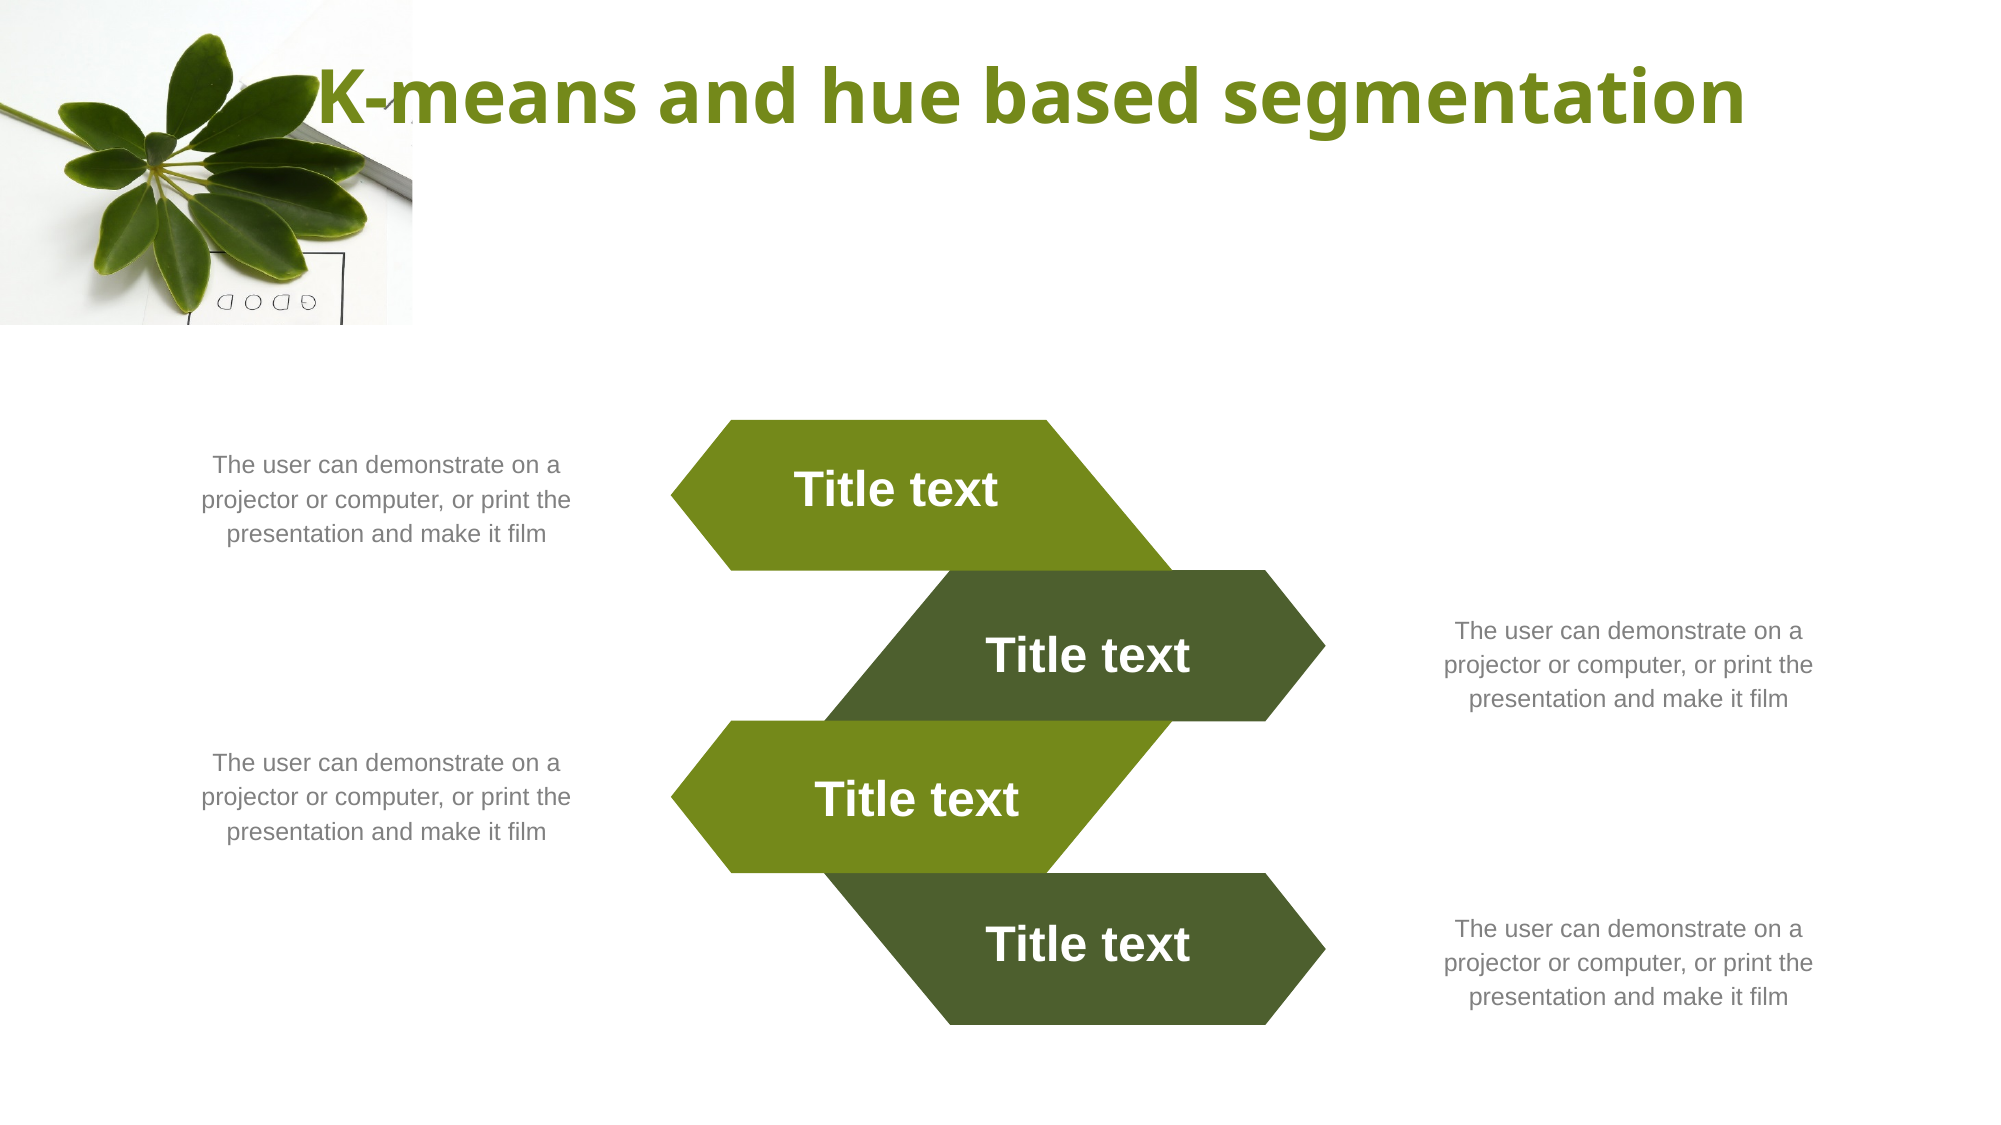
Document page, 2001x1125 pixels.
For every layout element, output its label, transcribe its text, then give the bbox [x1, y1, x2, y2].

text_box The user can demonstrate on a projector or computer, or print the presentation and make it film [157, 735, 617, 853]
picture [0, 0, 413, 325]
text_box K-means and hue based segmentation [413, 41, 1764, 146]
text_box The user can demonstrate on a projector or computer, or print the presentation and make it film [1399, 603, 1859, 721]
text_box The user can demonstrate on a projector or computer, or print the presentation and make it film [1399, 901, 1859, 1019]
text_box [824, 569, 1327, 725]
text_box Title text [898, 904, 1292, 980]
text_box Title text [898, 614, 1292, 690]
text_box [707, 418, 1072, 448]
text_box [669, 717, 1175, 875]
text_box The user can demonstrate on a projector or computer, or print the presentation and make it film [157, 437, 617, 555]
text_box [669, 449, 1175, 574]
text_box Title text [706, 448, 1100, 524]
text_box Title text [727, 759, 1121, 835]
text_box [824, 870, 1328, 1026]
